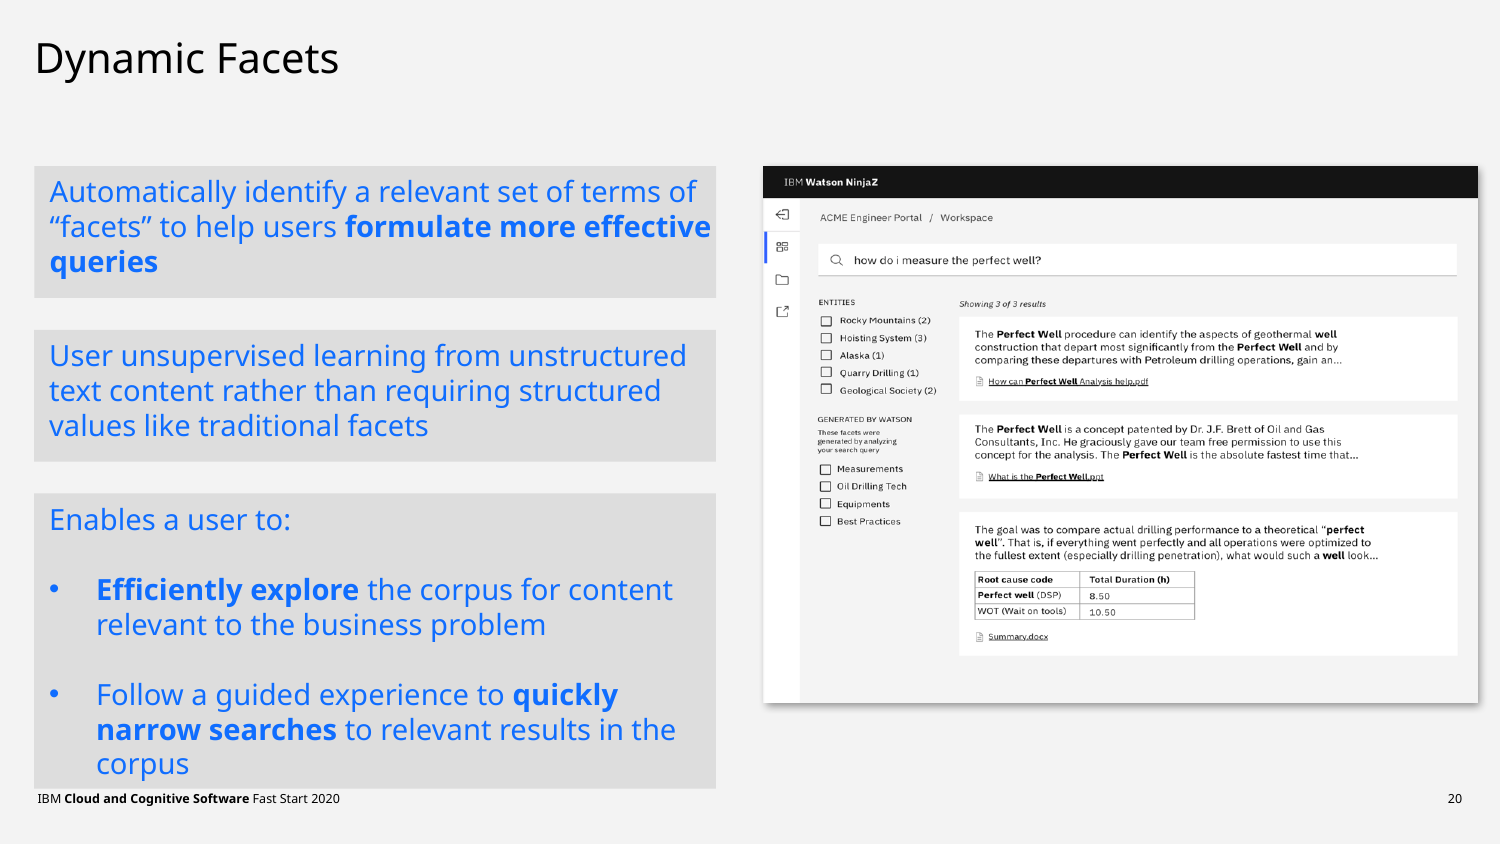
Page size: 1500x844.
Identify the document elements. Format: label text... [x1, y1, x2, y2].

text_box Automatically identify a relevant set of terms of “facets” to help users formulate more effective queries [34, 166, 717, 298]
slide_number 20 [1441, 788, 1463, 811]
text_box Enables a user to: Efficiently explore the corpus for content relevant to the business problem Follow a guided experience to quickly narrow searches to relevant results in the corpus [34, 493, 716, 789]
text_box User unsupervised learning from unstructured text content rather than requiring structured values like traditional facets [34, 329, 716, 462]
text_box IBM Cloud and Cognitive Software Fast Start 2020 [37, 791, 713, 807]
picture [763, 165, 1478, 703]
text_box Dynamic Facets [34, 37, 710, 90]
